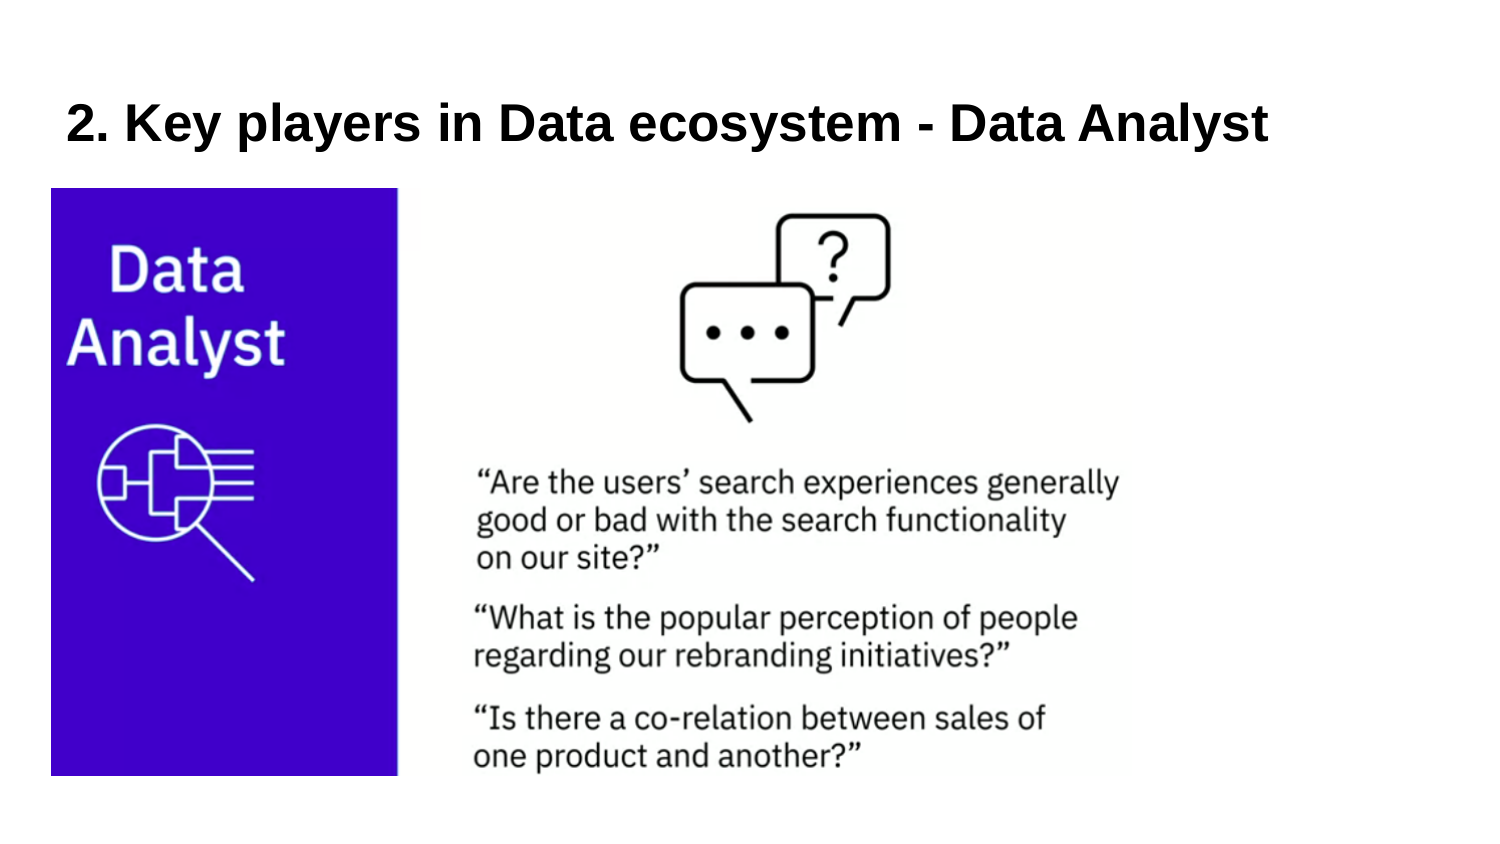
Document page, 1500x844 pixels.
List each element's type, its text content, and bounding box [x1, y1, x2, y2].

title 2. Key players in Data ecosystem - Data Analyst [51, 72, 1449, 167]
picture [50, 188, 1132, 776]
